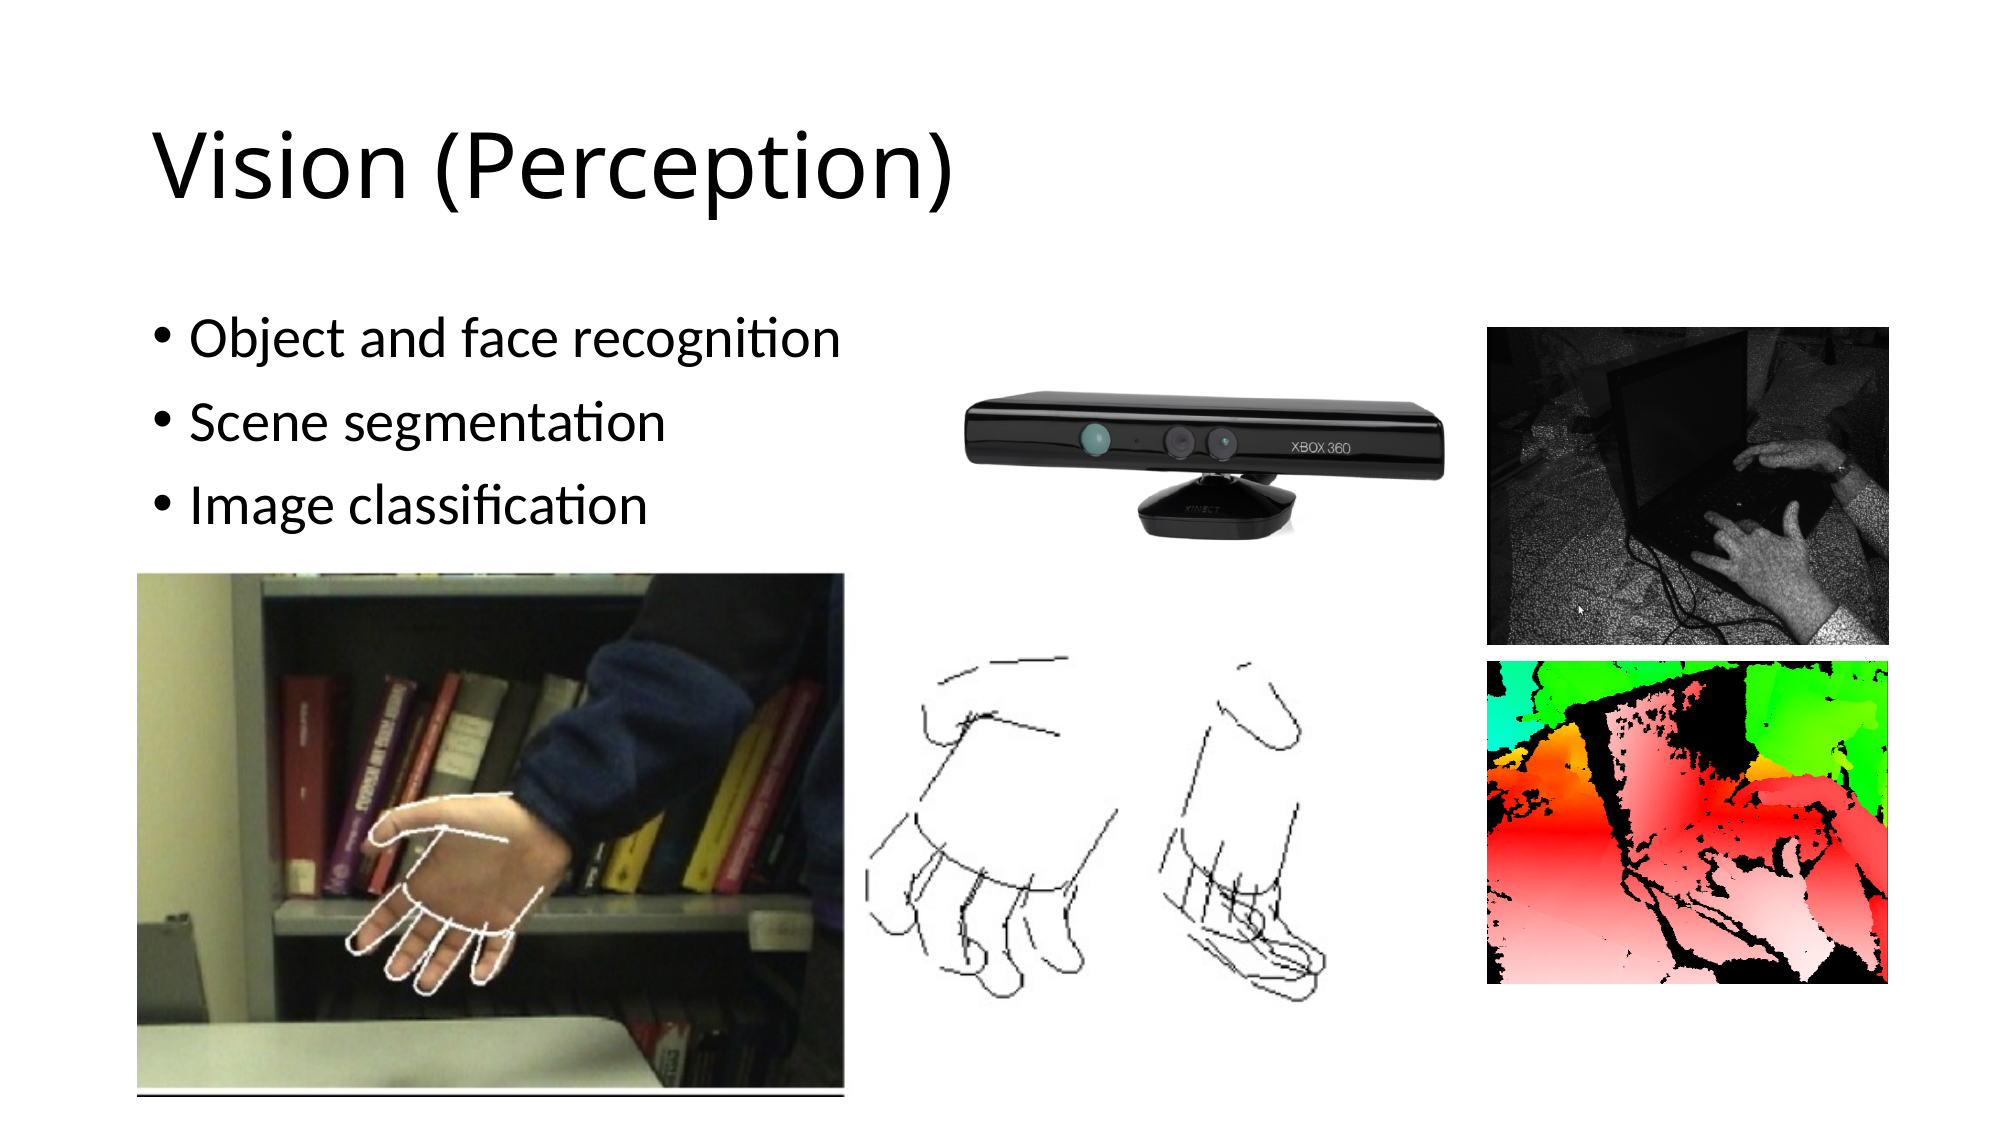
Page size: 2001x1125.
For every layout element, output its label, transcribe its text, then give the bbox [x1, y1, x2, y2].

picture [1487, 661, 1888, 984]
picture [1487, 327, 1889, 645]
title Vision (Perception) [137, 59, 1863, 278]
list Object and face recognition Scene segmentation Image classification [137, 299, 1863, 1014]
picture [137, 572, 1346, 1097]
picture [954, 377, 1455, 551]
